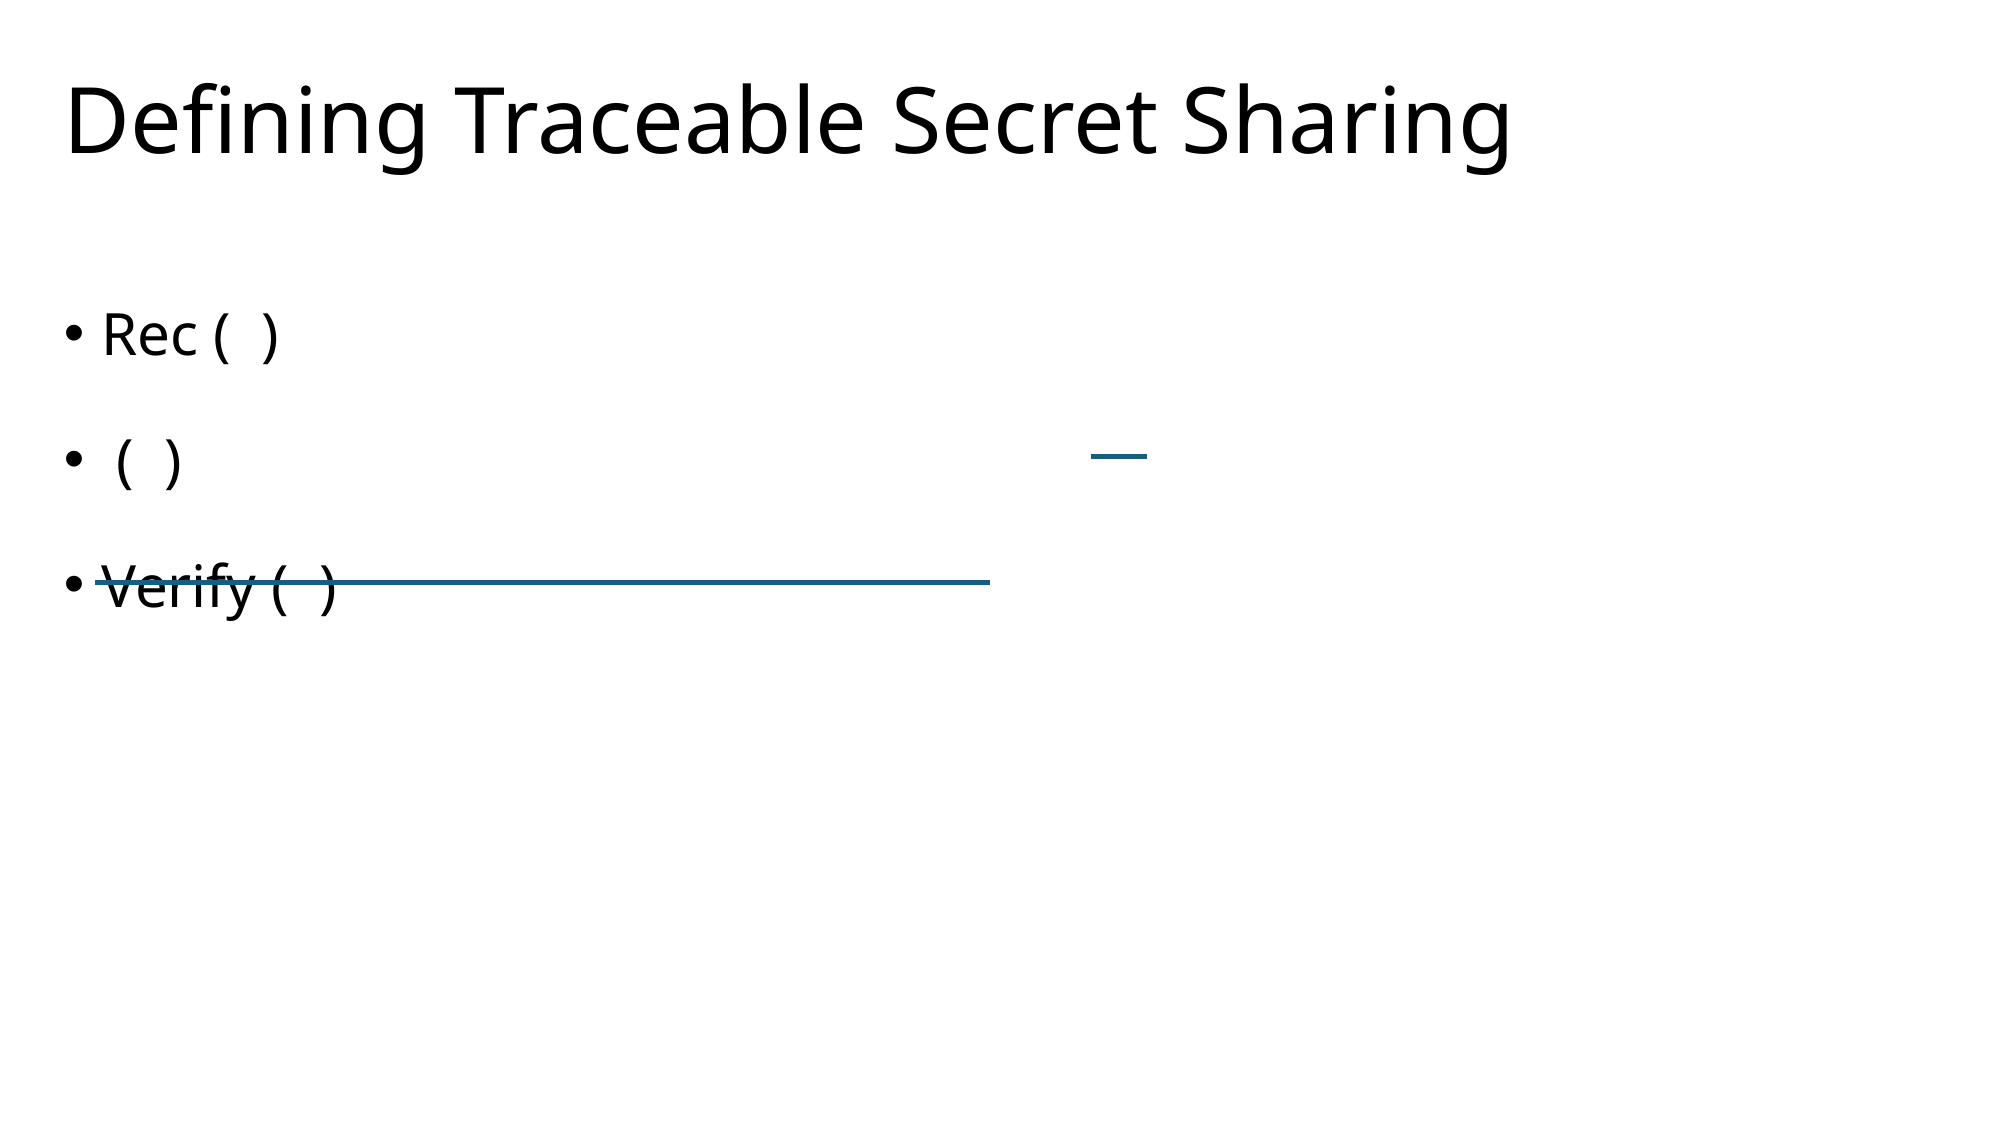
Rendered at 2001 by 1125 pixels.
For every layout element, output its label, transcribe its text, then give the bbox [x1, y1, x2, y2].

title Defining Traceable Secret Sharing [48, 15, 1774, 233]
